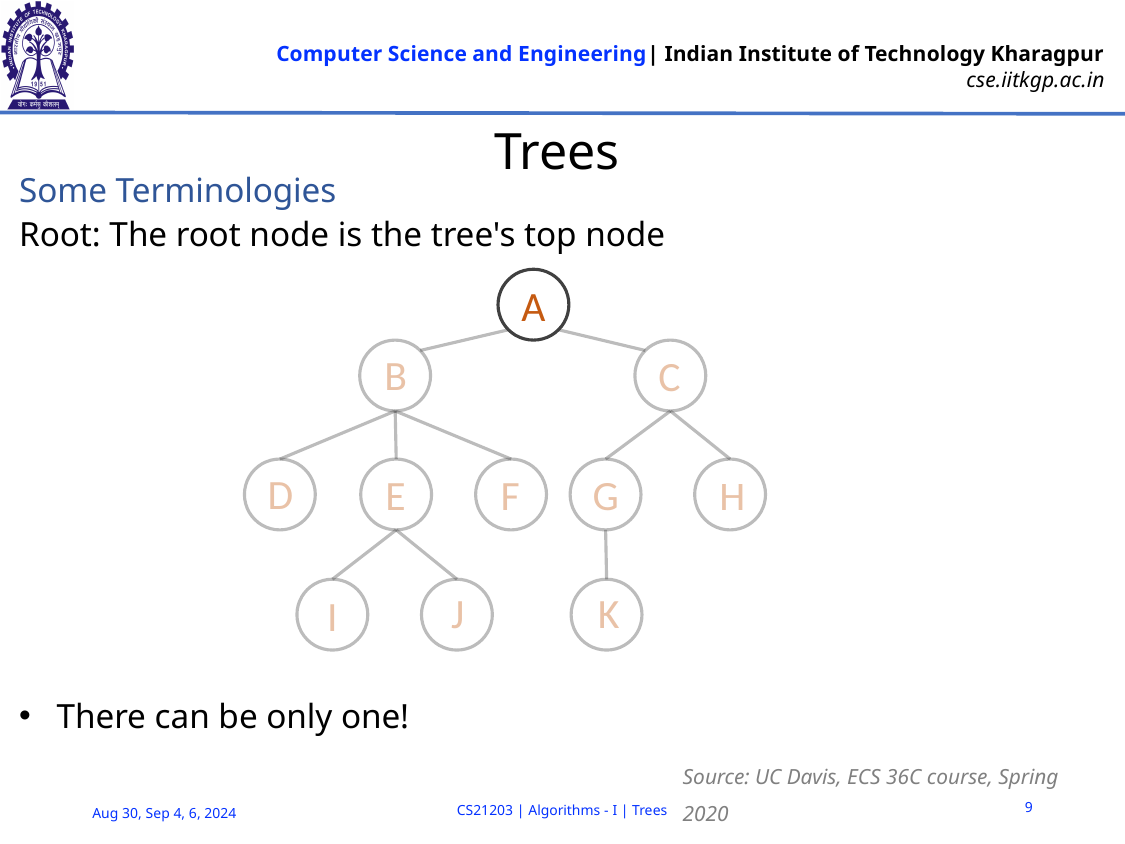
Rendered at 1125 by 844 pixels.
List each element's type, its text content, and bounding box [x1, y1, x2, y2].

text_box B [369, 341, 423, 407]
text_box [353, 584, 369, 645]
text_box [693, 469, 704, 520]
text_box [497, 269, 569, 341]
text_box E [370, 461, 421, 527]
text_box K [583, 579, 635, 644]
text_box [589, 527, 622, 531]
text_box [420, 584, 478, 652]
text_box [295, 584, 312, 645]
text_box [670, 410, 731, 460]
slide_number 9 [992, 802, 1048, 831]
text_box [474, 468, 485, 520]
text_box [279, 410, 395, 460]
text_box Some Terminologies Root: The root node is the tree's top node There can be only one! [4, 166, 1111, 747]
text_box [358, 350, 369, 401]
text_box [261, 526, 299, 531]
text_box [761, 475, 767, 514]
text_box G [577, 461, 634, 527]
text_box [315, 647, 350, 652]
text_box [359, 469, 370, 520]
text_box [633, 352, 643, 400]
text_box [420, 329, 509, 351]
text_box [421, 467, 433, 522]
text_box [570, 586, 583, 643]
text_box [584, 644, 629, 652]
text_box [605, 410, 670, 460]
text_box I [312, 581, 353, 647]
text_box F [485, 461, 535, 527]
title Trees [35, 78, 1078, 221]
text_box C [643, 342, 696, 408]
text_box [480, 586, 494, 643]
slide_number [77, 798, 274, 844]
text_box [635, 591, 644, 638]
text_box [423, 352, 432, 399]
text_box [535, 467, 548, 522]
text_box D [252, 460, 309, 526]
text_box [395, 410, 512, 460]
text_box [569, 471, 577, 518]
text_box [634, 471, 643, 518]
text_box H [704, 461, 761, 527]
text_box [558, 329, 646, 351]
text_box [309, 472, 317, 517]
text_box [396, 529, 457, 580]
text_box [494, 527, 528, 531]
text_box J [436, 579, 480, 645]
footer CS21203 | Algorithms - I | Trees [185, 787, 940, 833]
picture [1, 1, 74, 110]
text_box [243, 471, 252, 518]
text_box [696, 349, 707, 402]
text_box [332, 529, 396, 580]
text_box [713, 527, 747, 531]
text_box Source: UC Davis, ECS 36C course, Spring 2020 [668, 775, 1121, 802]
